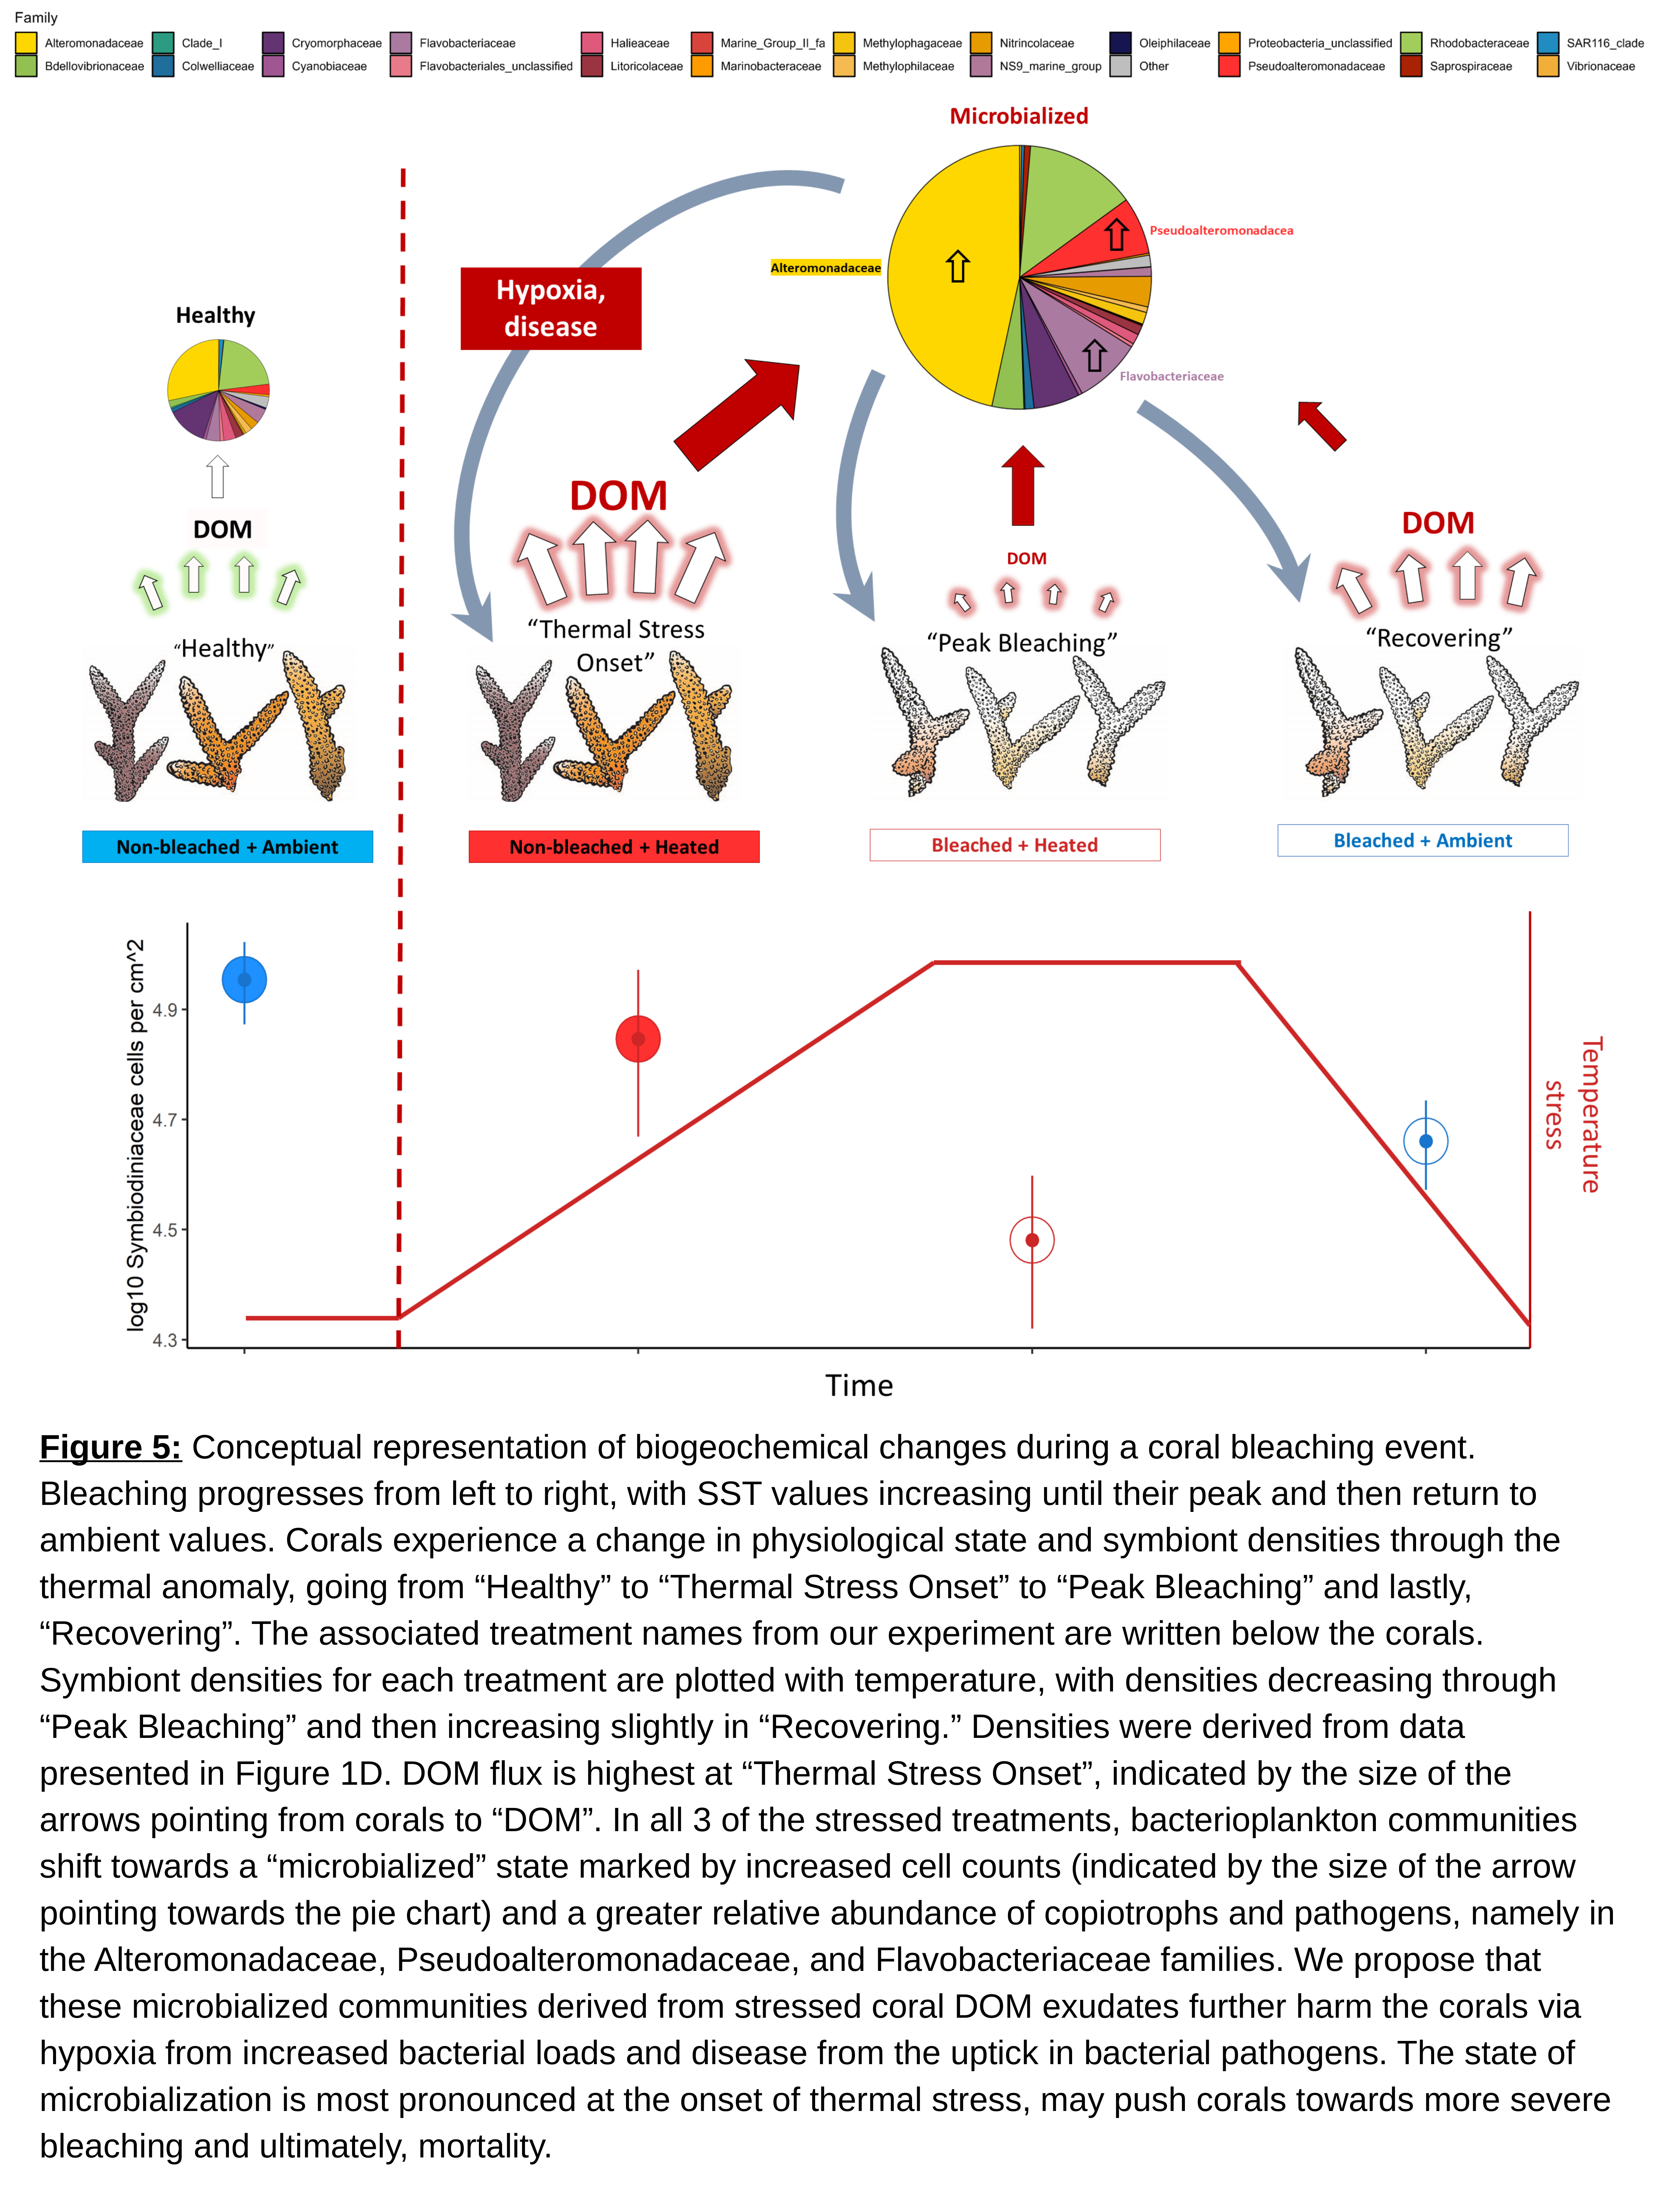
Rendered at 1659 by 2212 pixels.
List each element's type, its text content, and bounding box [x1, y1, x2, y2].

picture [0, 0, 1659, 1420]
text_box Figure 5: Conceptual representation of biogeochemical changes during a coral bleaching event. Bleaching progresses from left to right, with SST values increasing until their peak and then return to ambient values. Corals experience a change in physiological state and symbiont densities through the thermal anomaly, going from “Healthy” to “Thermal Stress Onset” to “Peak Bleaching” and lastly, “Recovering”. The associated treatment names from our experiment are written below the corals. Symbiont densities for each treatment are plotted with temperature, with densities decreasing through “Peak Bleaching” and then increasing slightly in “Recovering.” Densities were derived from data presented in Figure 1D. DOM flux is highest at “Thermal Stress Onset”, indicated by the size of the arrows pointing from corals to “DOM”. In all 3 of the stressed treatments, bacterioplankton communities shift towards a “microbialized” state marked by increased cell counts (indicated by the size of the arrow pointing towards the pie chart) and a greater relative abundance of copiotrophs and pathogens, namely in the Alteromonadaceae, Pseudoalteromonadaceae, and Flavobacteriaceae families. We propose that these microbialized communities derived from stressed coral DOM exudates further harm the corals via hypoxia from increased bacterial loads and disease from the uptick in bacterial pathogens. The state of microbialization is most pronounced at the onset of thermal stress, may push corals towards more severe bleaching and ultimately, mortality. [0, 1424, 1659, 2204]
